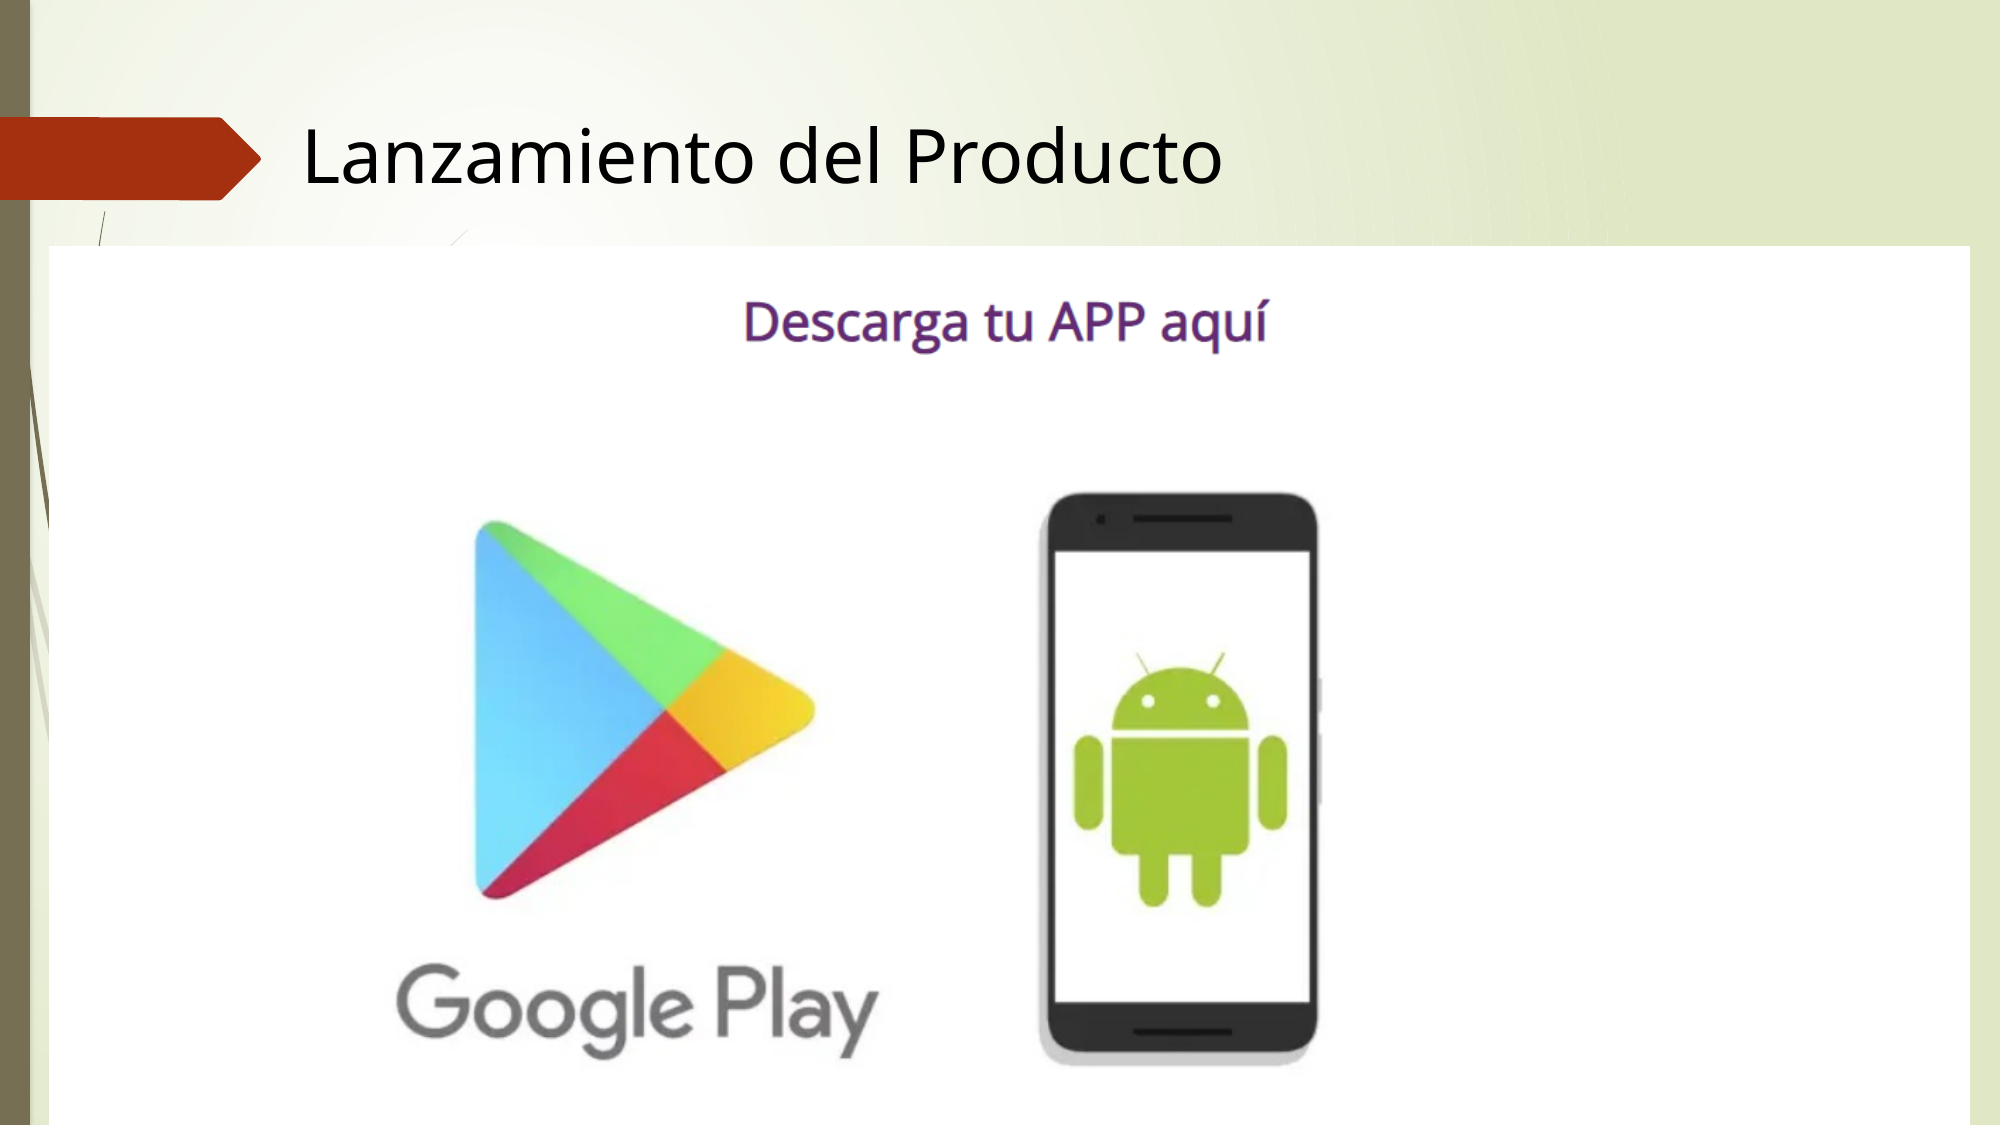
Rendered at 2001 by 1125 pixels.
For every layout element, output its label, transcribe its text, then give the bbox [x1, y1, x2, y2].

text_box Lanzamiento del Producto [286, 101, 1749, 216]
picture [49, 245, 1970, 1125]
